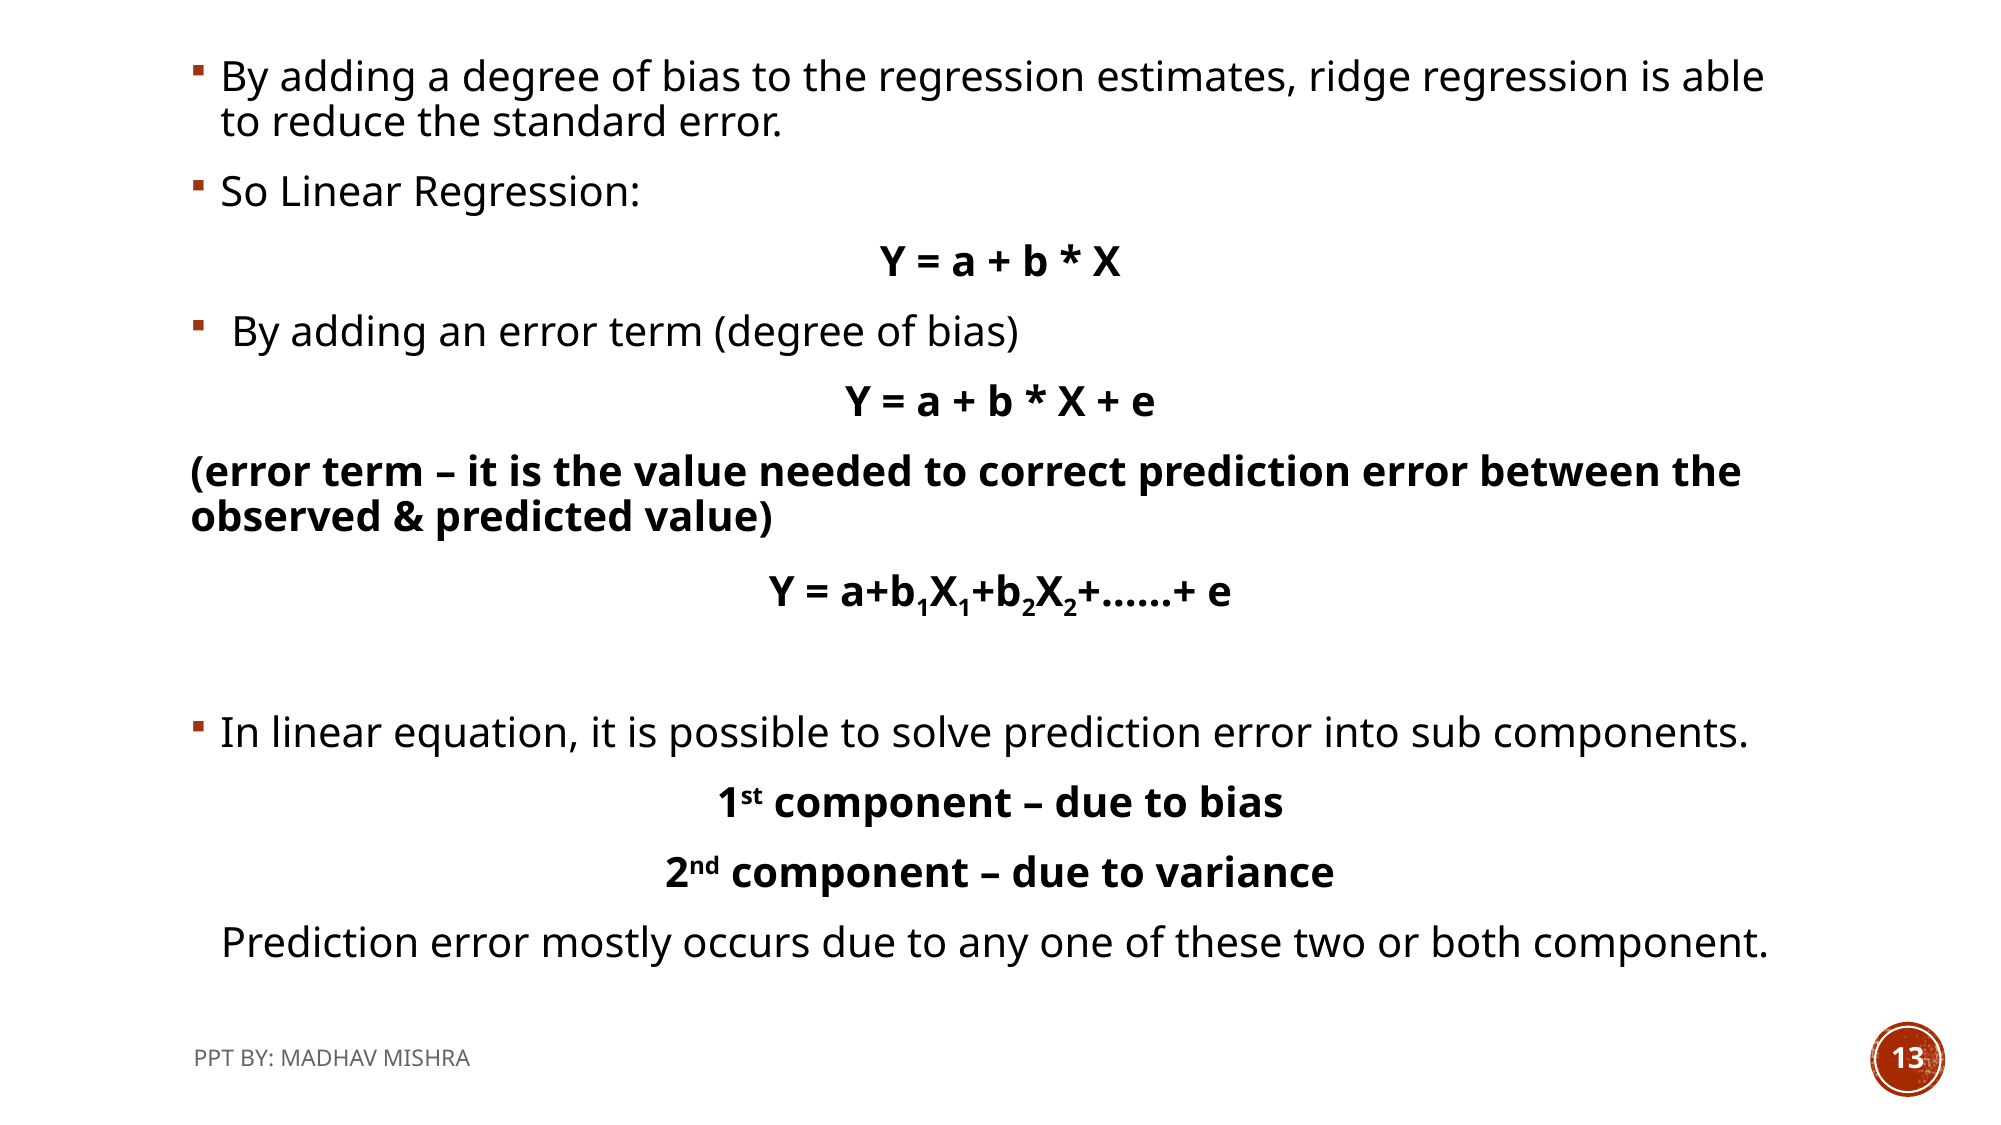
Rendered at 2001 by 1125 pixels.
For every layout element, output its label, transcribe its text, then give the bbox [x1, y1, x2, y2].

list By adding a degree of bias to the regression estimates, ridge regression is able to reduce the standard error. So Linear Regression: Y = a + b * X By adding an error term (degree of bias) Y = a + b * X + e (error term – it is the value needed to correct prediction error between the observed & predicted value) Y = a+b1X1+b2X2+……+ e In linear equation, it is possible to solve prediction error into sub components. 1st component – due to bias 2nd component – due to variance Prediction error mostly occurs due to any one of these two or both component. [175, 47, 1826, 1013]
footer PPT BY: MADHAV MISHRA [178, 1028, 1217, 1089]
slide_number 13 [1855, 1028, 1961, 1089]
